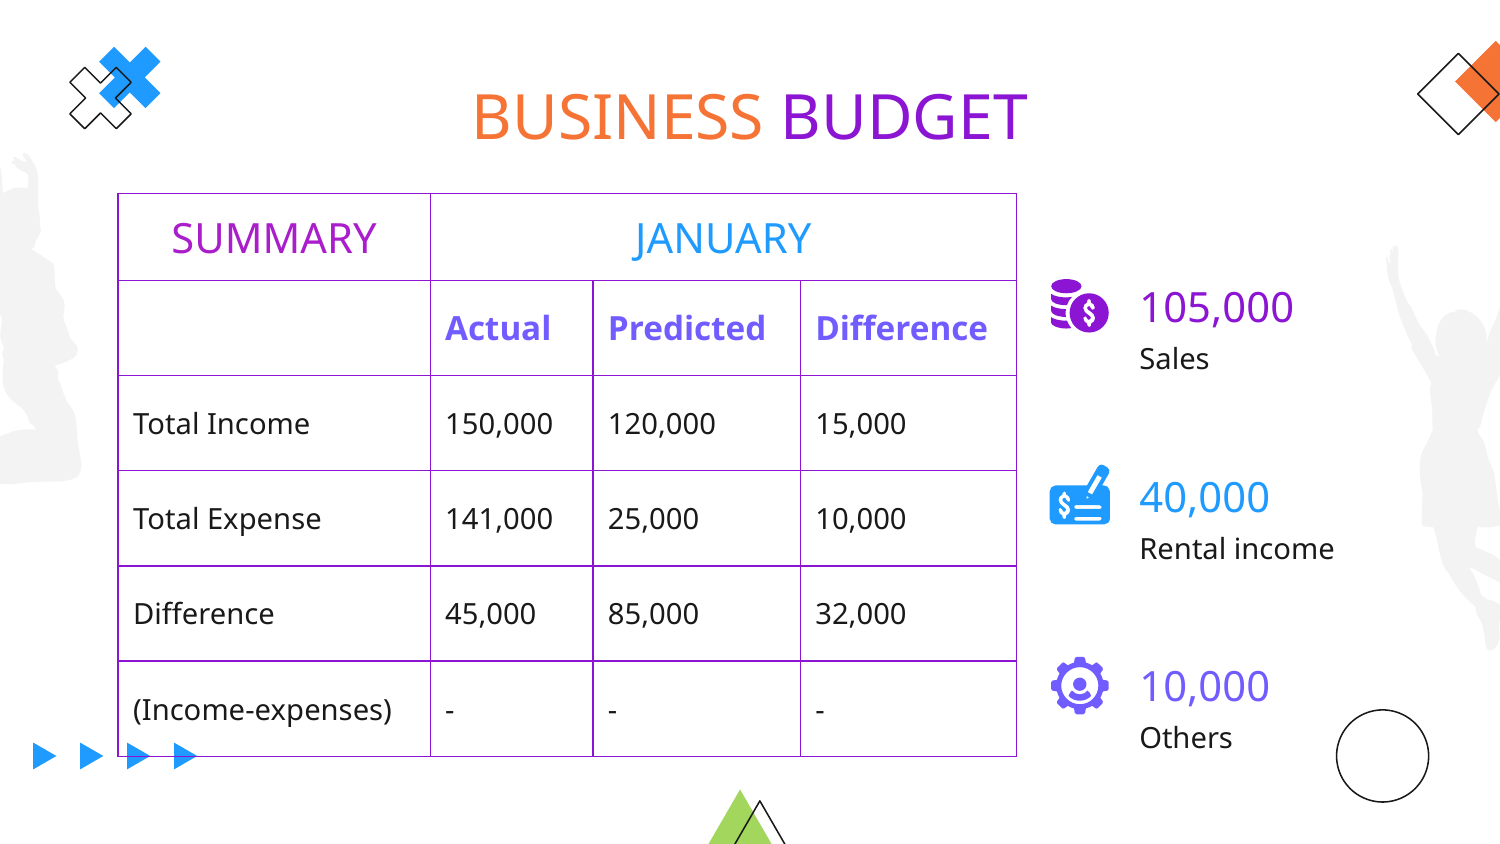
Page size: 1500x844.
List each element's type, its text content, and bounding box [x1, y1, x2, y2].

table_cell 45,000 [431, 567, 592, 660]
table_cell - [801, 662, 1016, 756]
table_cell 120,000 [594, 376, 800, 470]
text_box 40,000 [1124, 468, 1382, 536]
table_cell - [594, 662, 800, 756]
text_box [1049, 464, 1110, 525]
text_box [1050, 278, 1110, 333]
table_cell 85,000 [594, 567, 800, 660]
table_cell Predicted [594, 281, 800, 375]
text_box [1050, 656, 1109, 715]
table_cell 32,000 [801, 567, 1016, 660]
table_header JANUARY [431, 194, 1016, 280]
table_cell Total Income [119, 376, 430, 470]
table_cell Difference [801, 281, 1016, 375]
table_cell 15,000 [801, 376, 1016, 470]
table_cell 141,000 [431, 471, 592, 565]
table_cell Total Expense [119, 471, 430, 565]
table_cell 10,000 [801, 471, 1016, 565]
text_box 105,000 [1124, 278, 1382, 325]
table_cell 25,000 [594, 471, 800, 565]
table_cell Difference [119, 567, 430, 660]
table_cell [119, 281, 430, 375]
text_box Rental income [1124, 536, 1382, 567]
table_cell Actual [431, 281, 592, 375]
table_cell - [431, 662, 592, 756]
text_box 10,000 [1124, 657, 1382, 726]
table_cell (Income-expenses) [119, 662, 430, 756]
text_box Others [1124, 726, 1382, 756]
text_box Sales [1124, 325, 1382, 378]
table_header SUMMARY [119, 194, 430, 280]
title BUSINESS BUDGET [118, 72, 1382, 167]
table_cell 150,000 [431, 376, 592, 470]
